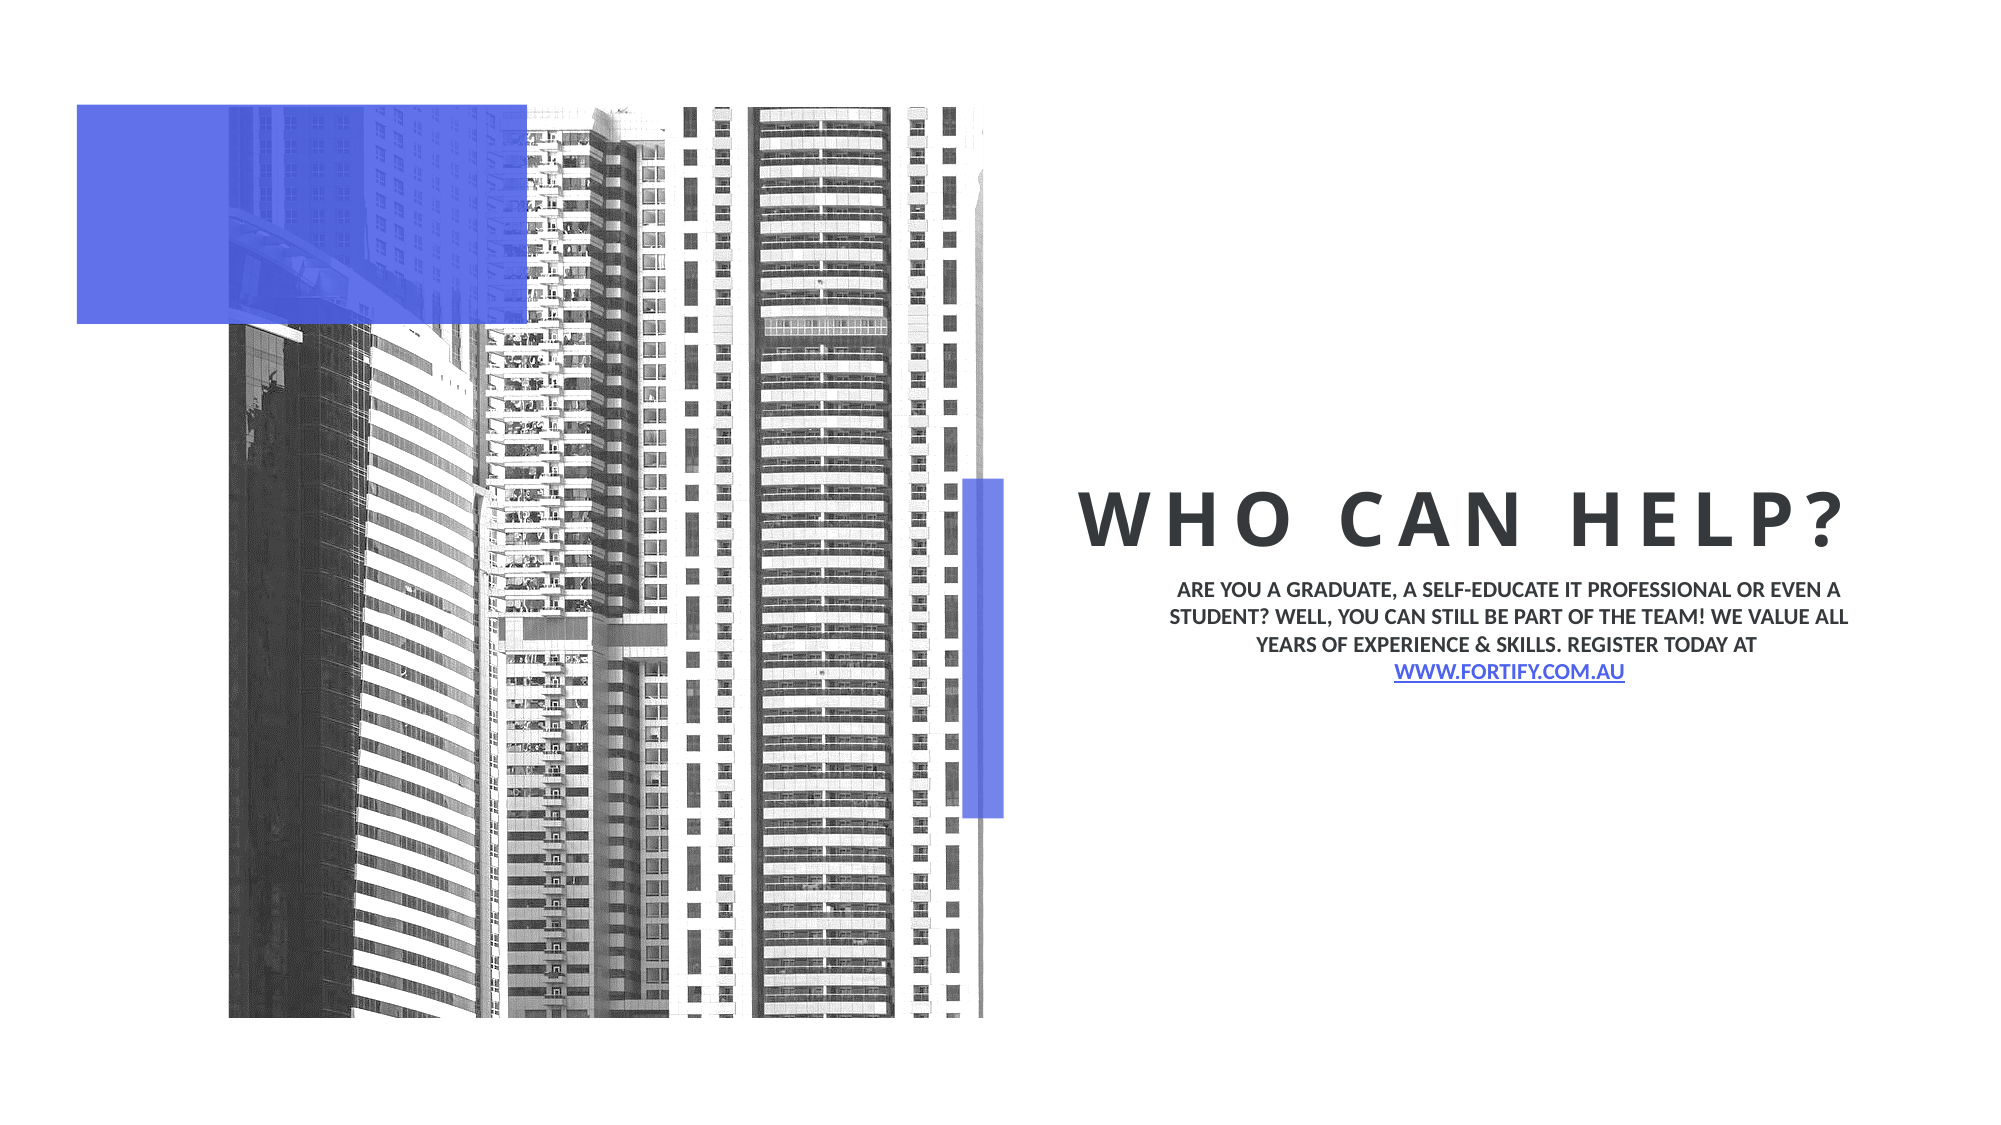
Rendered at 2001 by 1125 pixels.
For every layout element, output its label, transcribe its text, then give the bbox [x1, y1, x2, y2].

title Who can help? [1078, 107, 1941, 563]
text_box [984, 478, 1004, 819]
picture [228, 107, 984, 1018]
text_box [76, 104, 527, 324]
text_box Are you a graduate, a self-educate IT Professional or even a student? Well, you can STILL be part of the team! We value all years of experience & skills. Register today at WWW.FORTIFY.COM.AU [1152, 574, 1867, 753]
